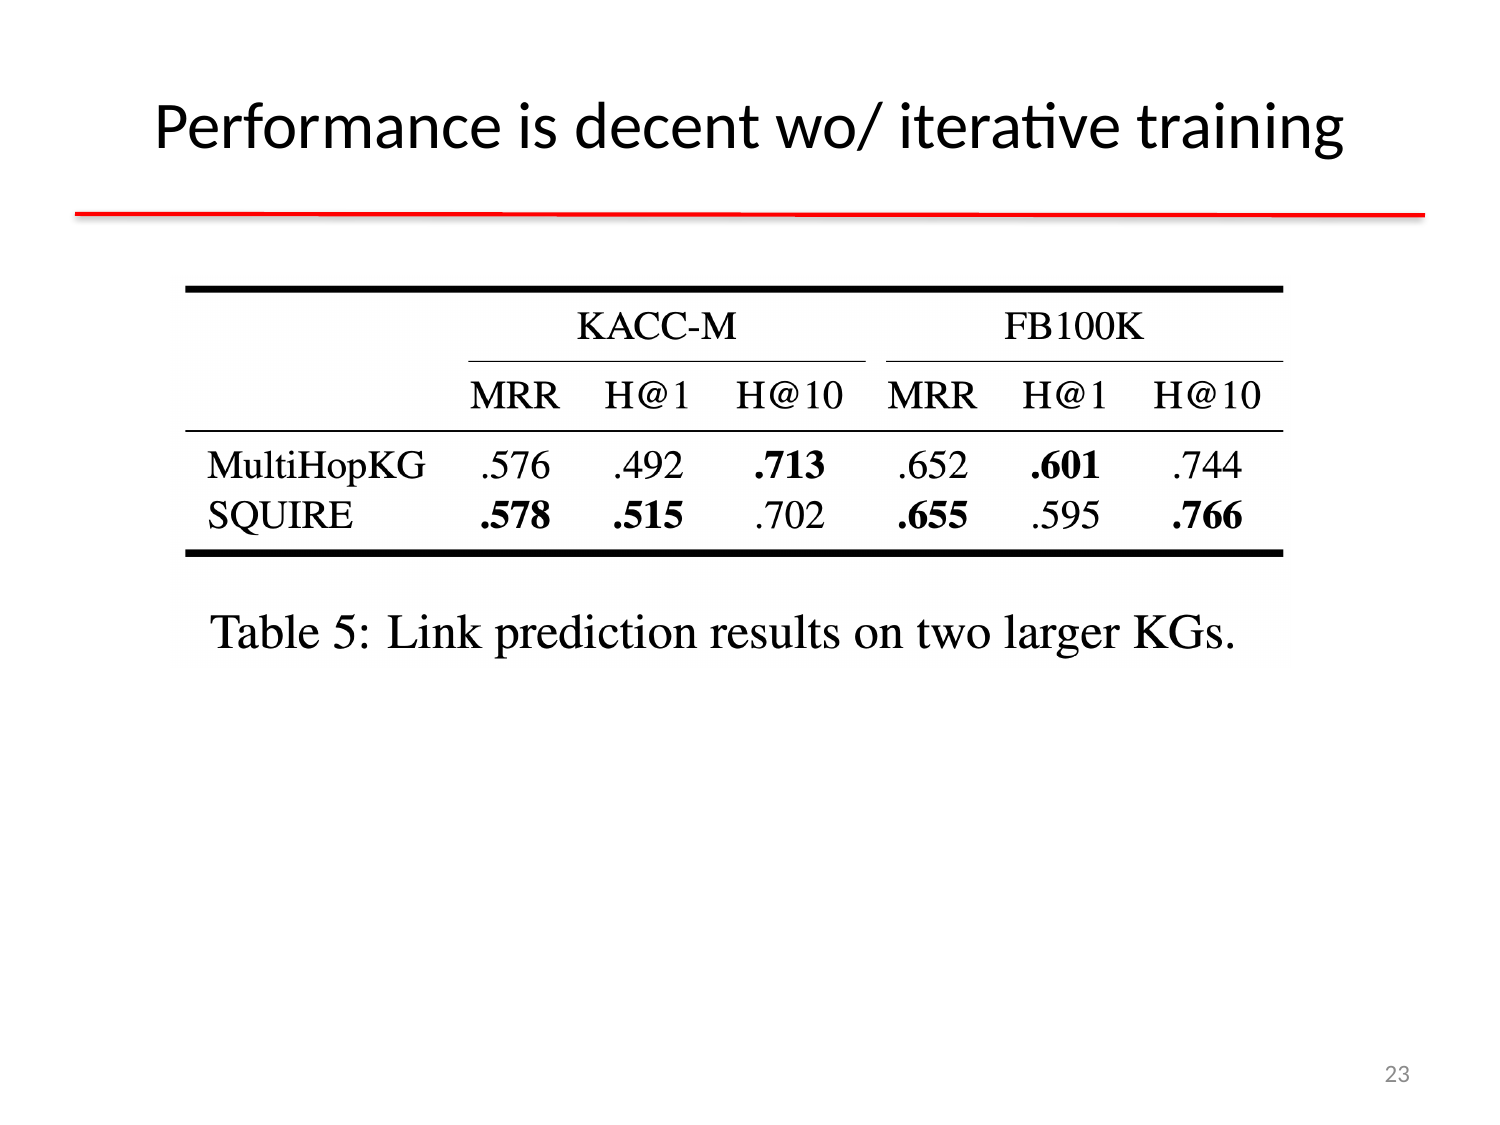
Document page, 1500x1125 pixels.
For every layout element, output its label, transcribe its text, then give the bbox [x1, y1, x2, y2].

picture [170, 274, 1291, 669]
title Performance is decent wo/ iterative training [75, 45, 1425, 198]
slide_number 23 [1074, 1042, 1425, 1103]
